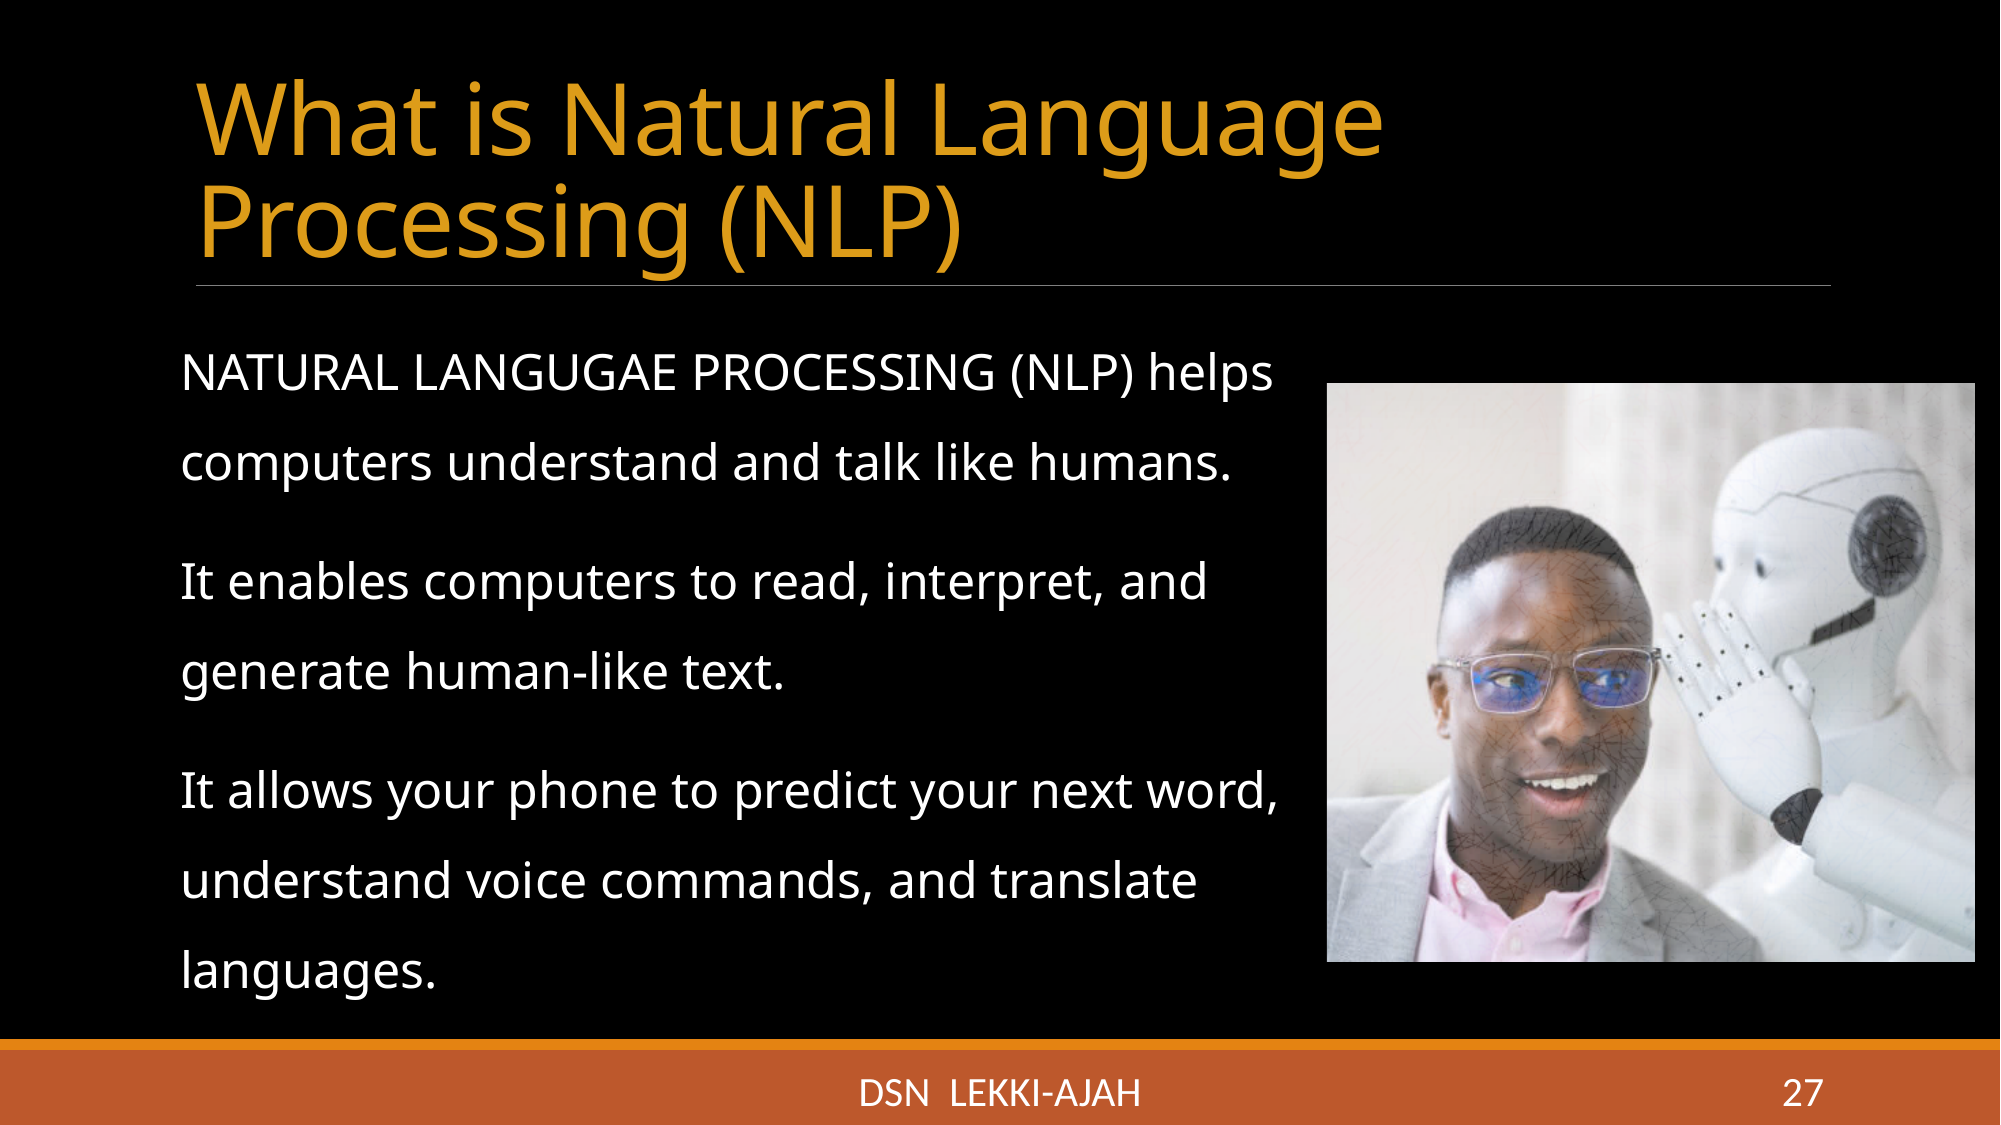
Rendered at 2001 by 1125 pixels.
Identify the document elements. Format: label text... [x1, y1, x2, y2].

title What is Natural Language Processing (NLP) [180, 47, 1830, 285]
picture [1326, 382, 1976, 963]
slide_number 27 [1624, 1059, 1840, 1120]
list NATURAL LANGUGAE PROCESSING (NLP) helps computers understand and talk like humans. It enables computers to read, interpret, and generate human-like text. It allows your phone to predict your next word, understand voice commands, and translate languages. [180, 302, 1346, 1060]
footer DSN LEKKI-AJAH [604, 1059, 1396, 1120]
